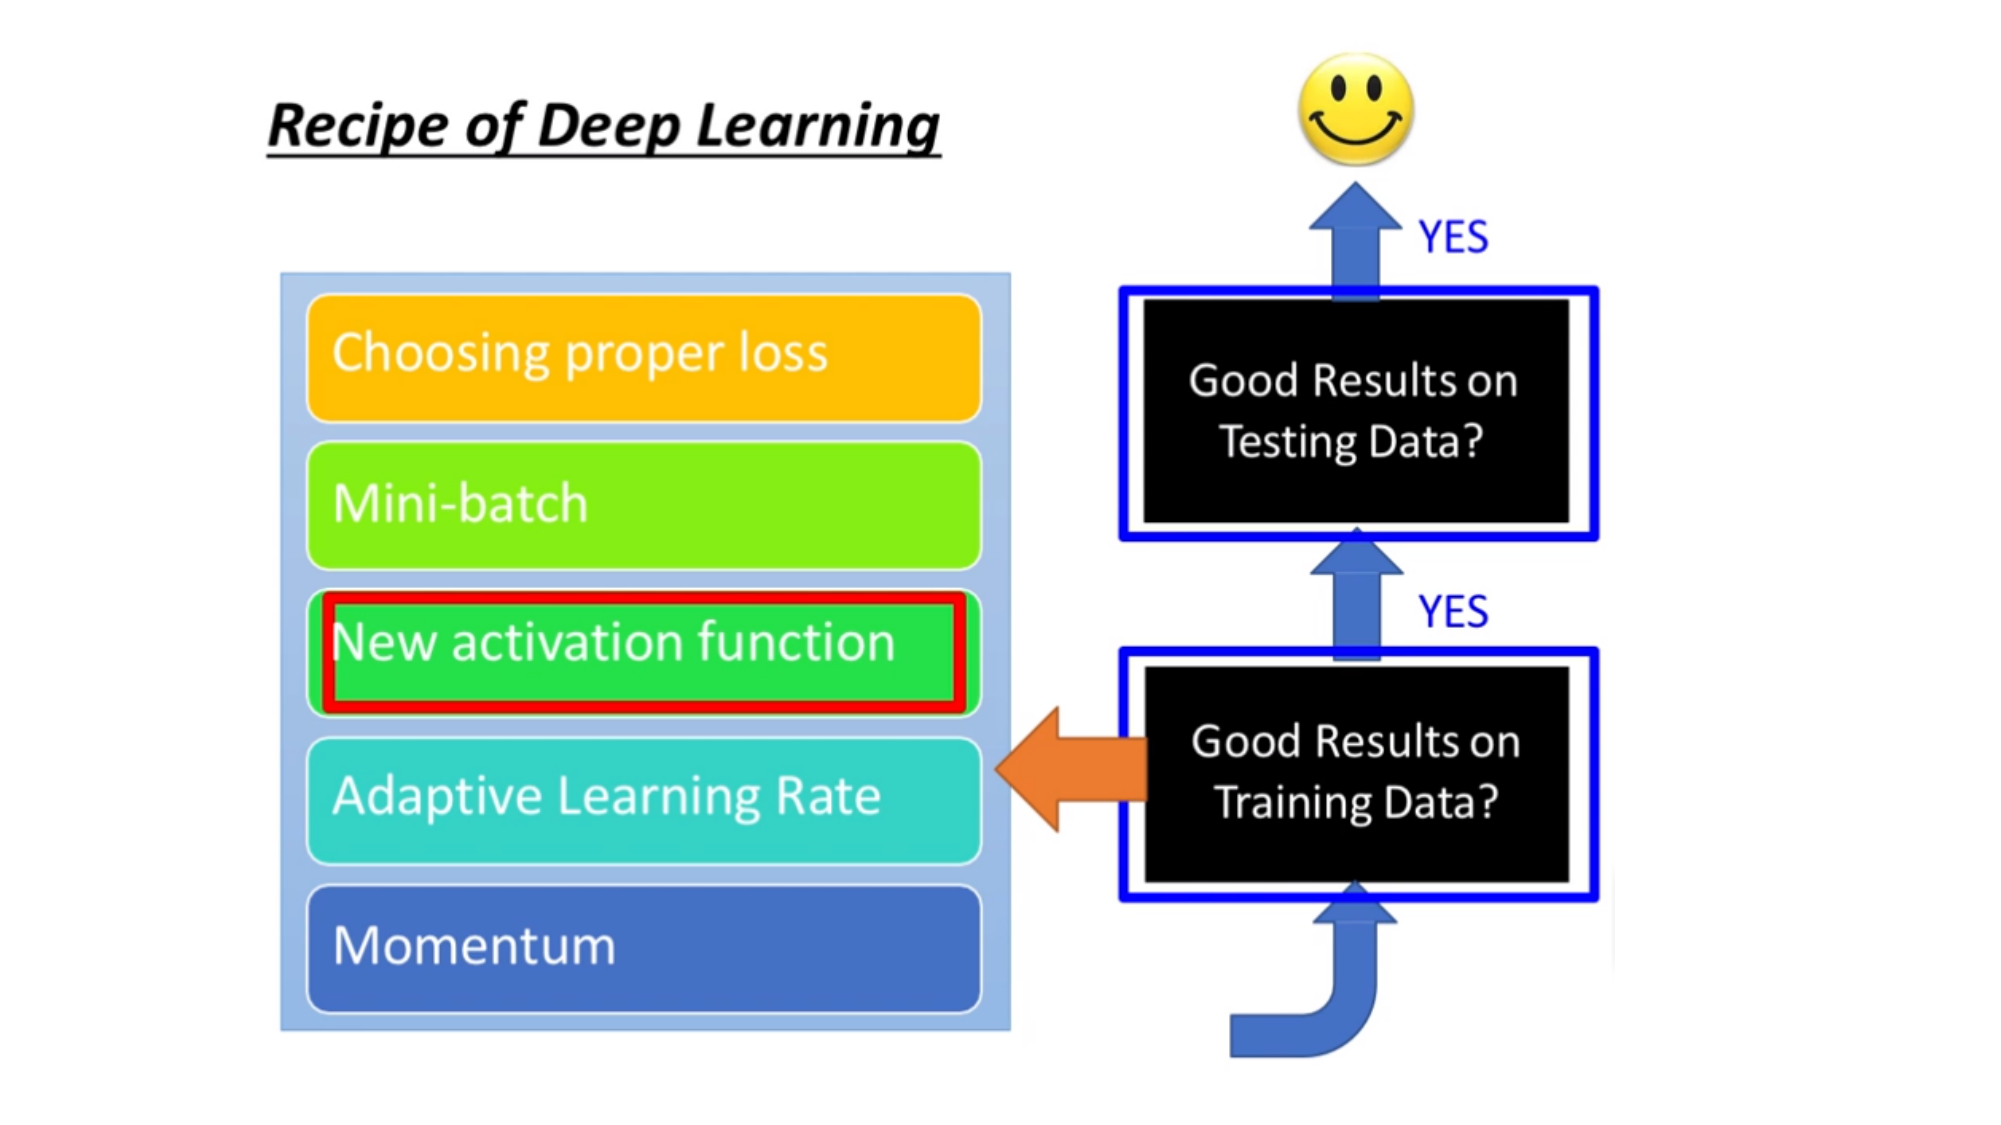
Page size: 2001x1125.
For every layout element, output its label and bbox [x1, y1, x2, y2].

picture [252, 37, 1615, 1088]
